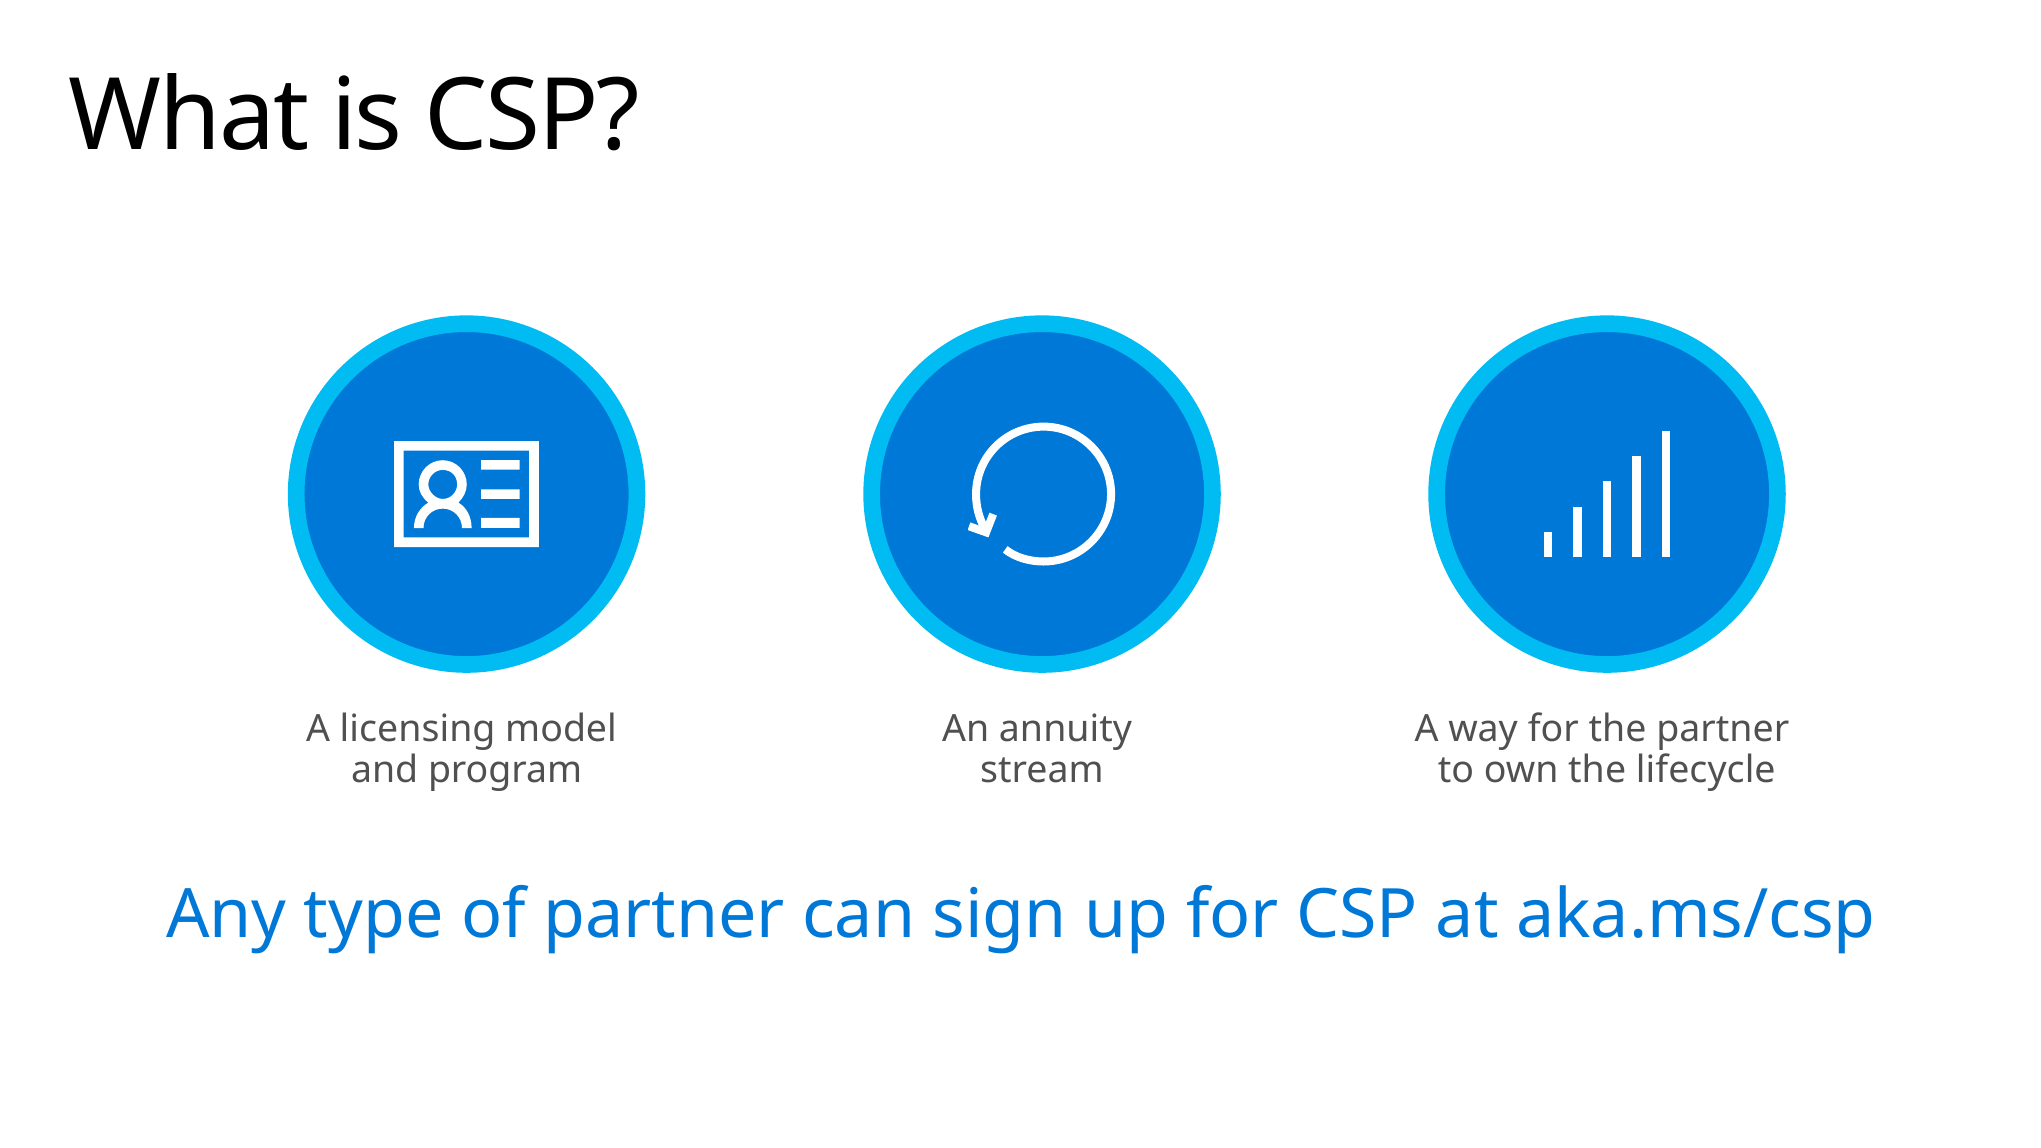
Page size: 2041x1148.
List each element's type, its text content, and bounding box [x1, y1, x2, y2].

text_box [1436, 323, 1778, 665]
text_box A licensing model and program [275, 685, 658, 815]
text_box Any type of partner can sign up for CSP at aka.ms/csp [46, 855, 1995, 977]
text_box An annuity stream [840, 685, 1244, 815]
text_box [871, 323, 1213, 665]
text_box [295, 323, 638, 665]
title What is CSP? [45, 48, 1996, 199]
text_box A way for the partner to own the lifecycle [1377, 685, 1837, 815]
